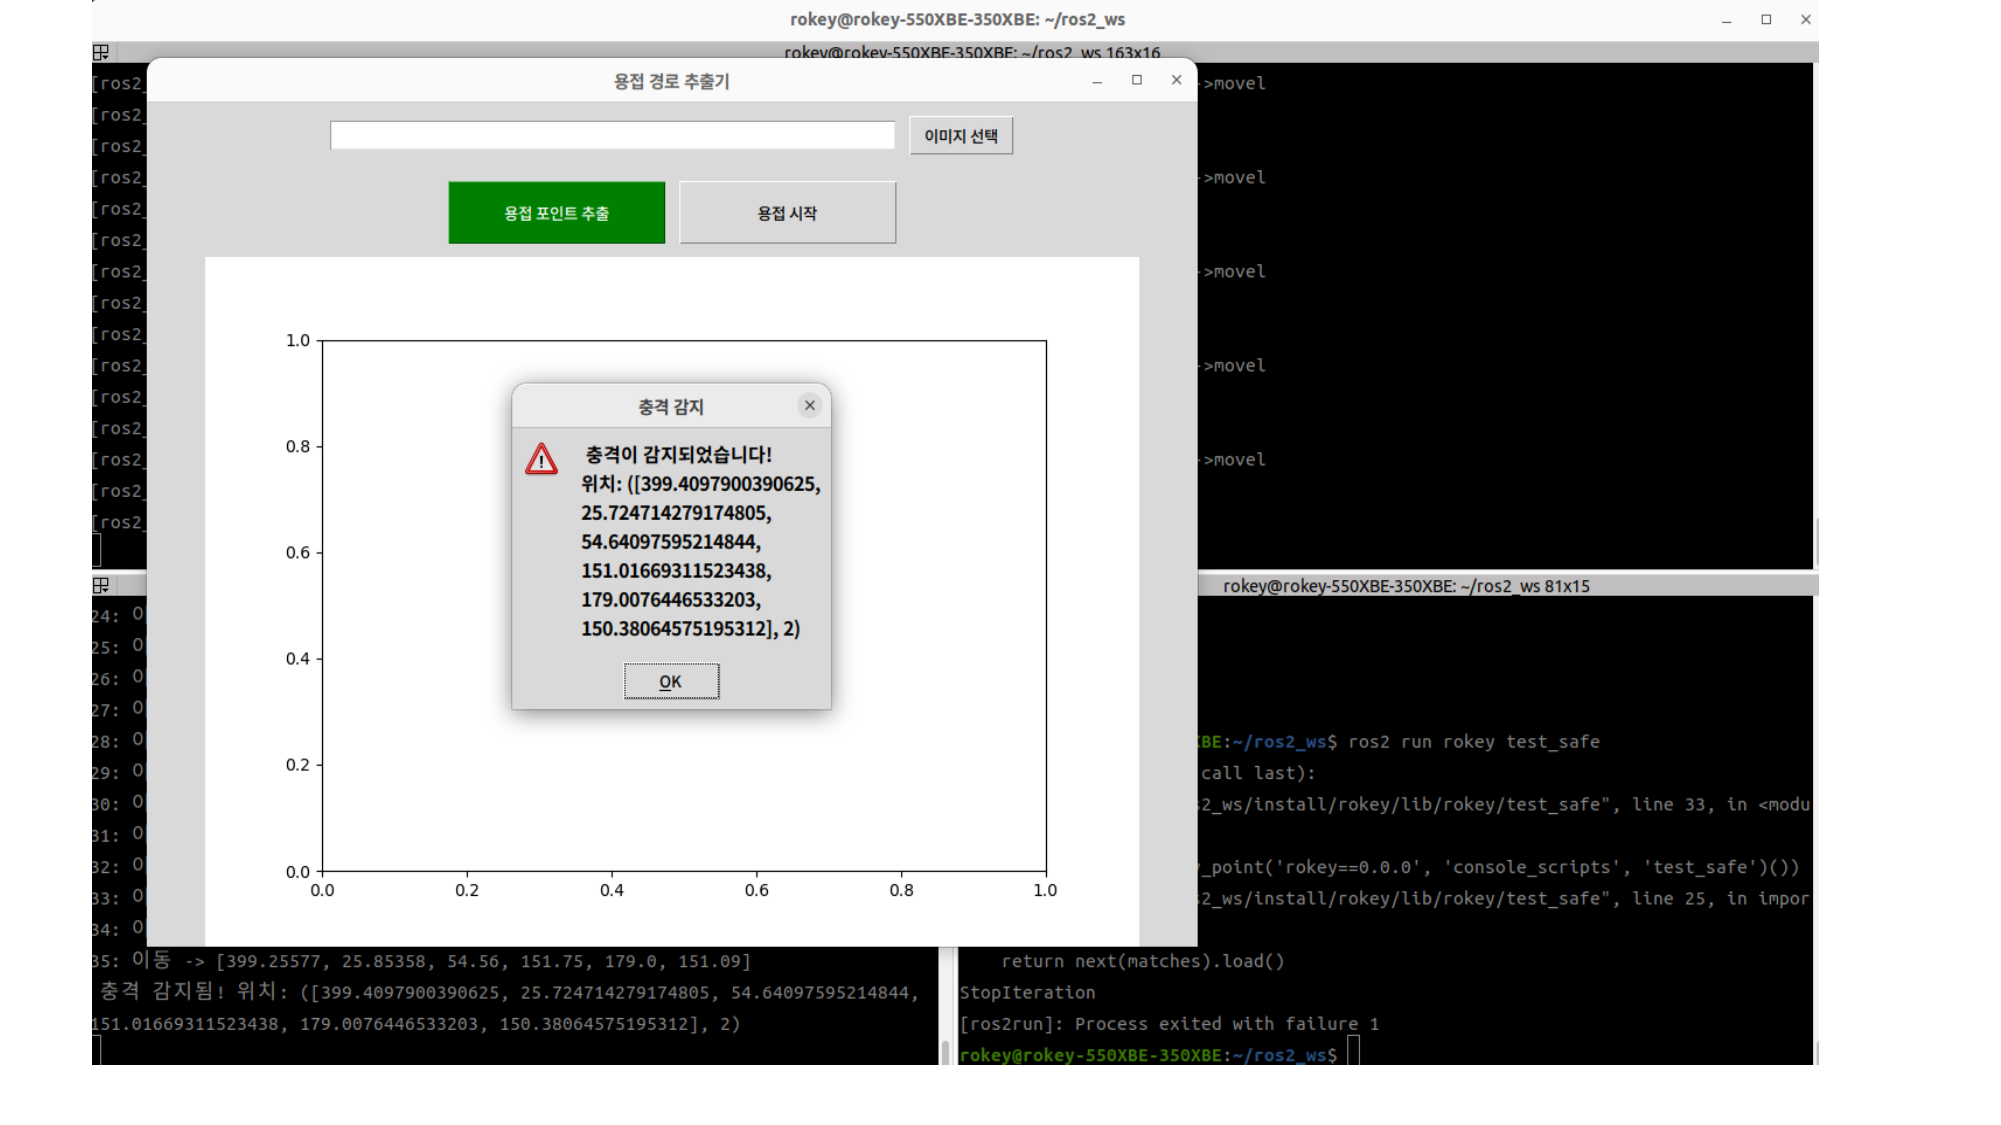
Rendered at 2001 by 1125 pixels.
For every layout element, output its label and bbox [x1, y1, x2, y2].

list [92, 0, 1819, 1065]
